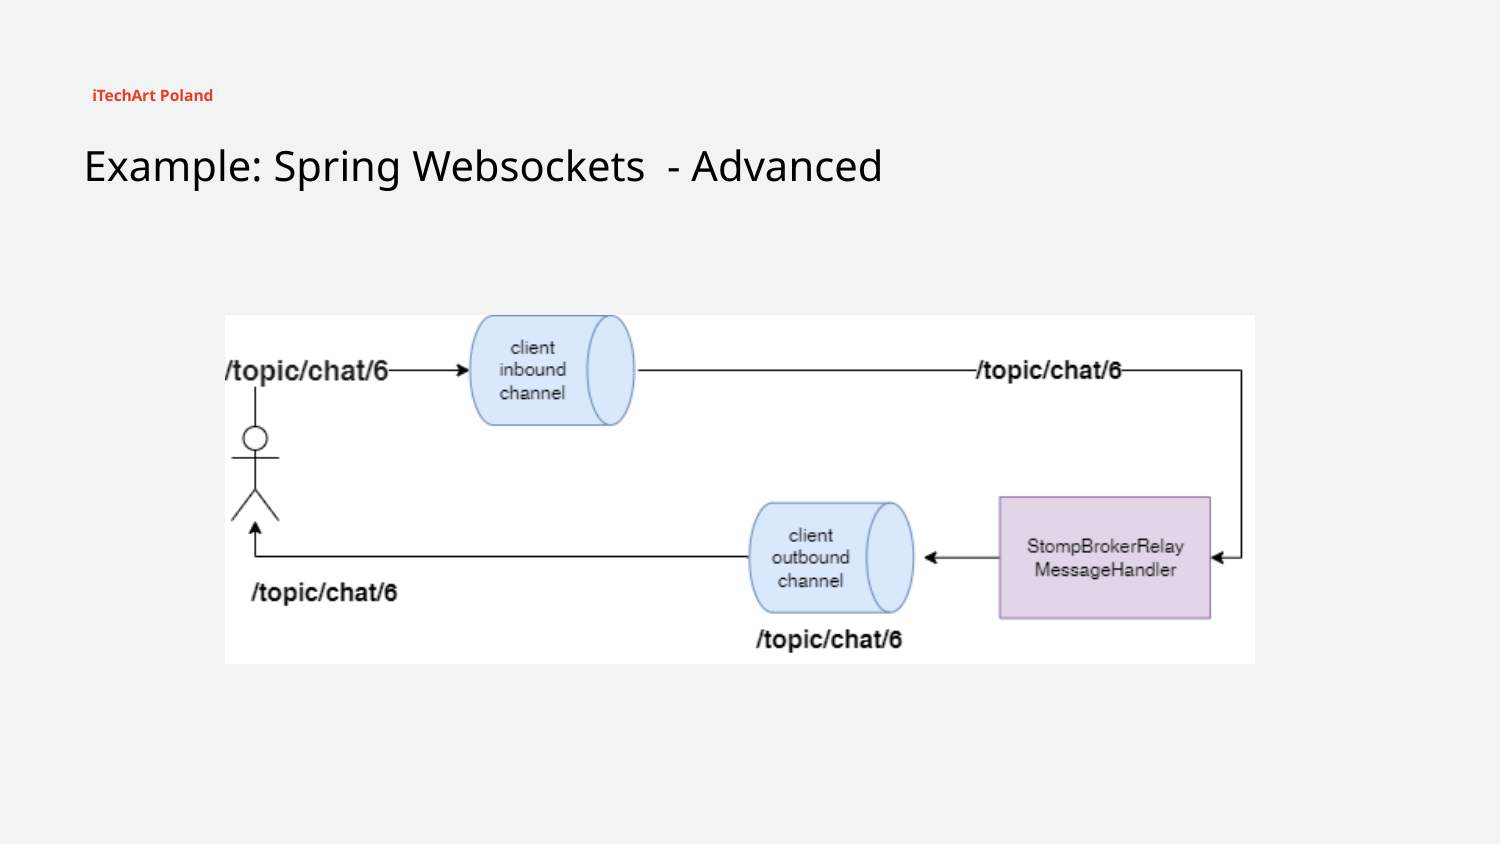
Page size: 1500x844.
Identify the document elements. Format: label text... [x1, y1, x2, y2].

text_box Example: Spring Websockets - Advanced [68, 125, 1117, 220]
text_box iTechArt Poland [91, 84, 288, 105]
picture [225, 315, 1255, 664]
